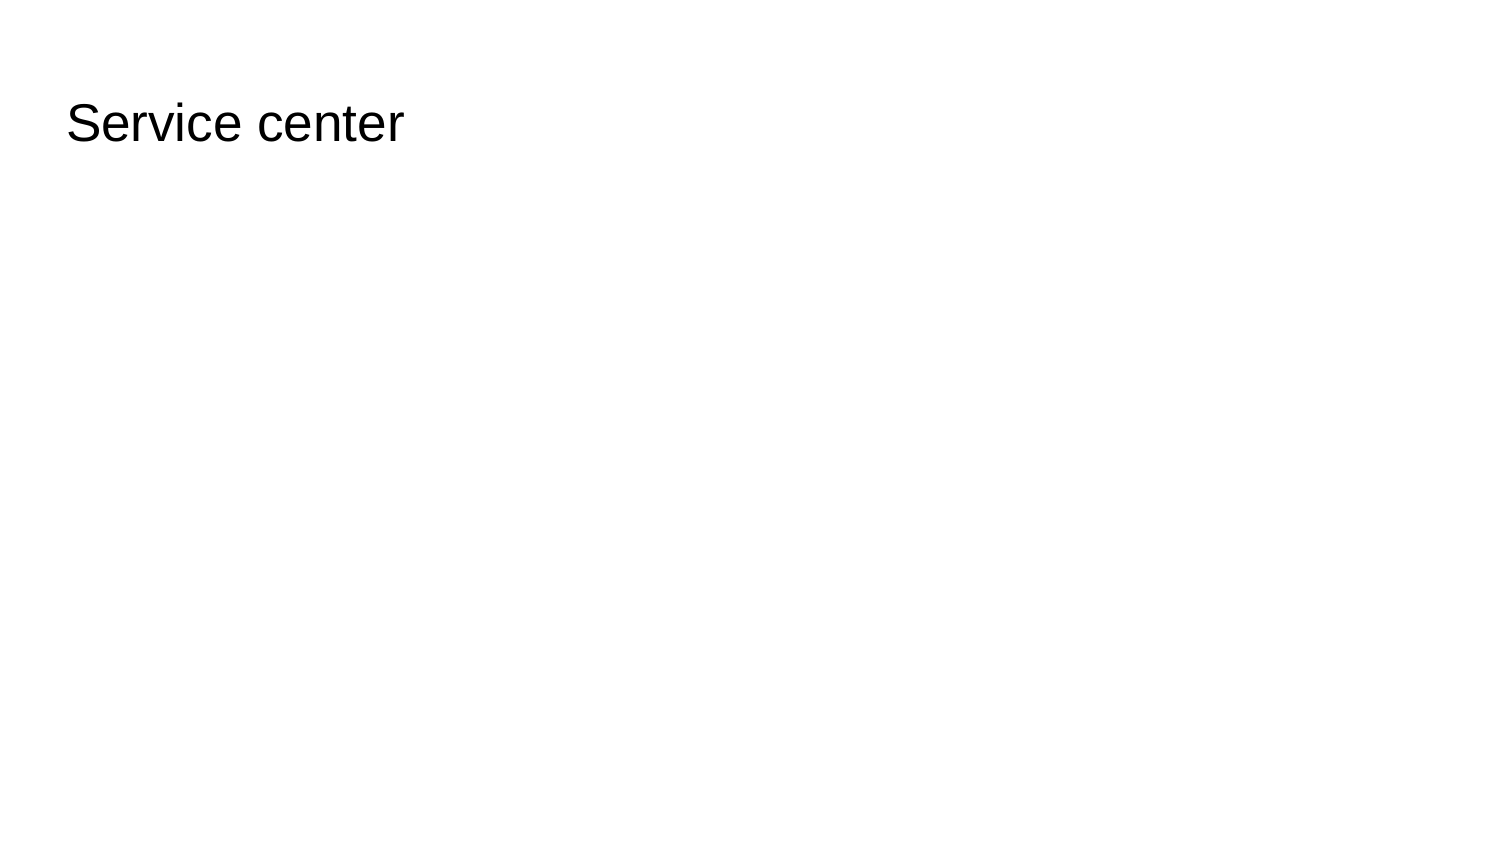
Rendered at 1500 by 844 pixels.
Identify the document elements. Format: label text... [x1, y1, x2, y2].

title Service center [51, 72, 1449, 167]
